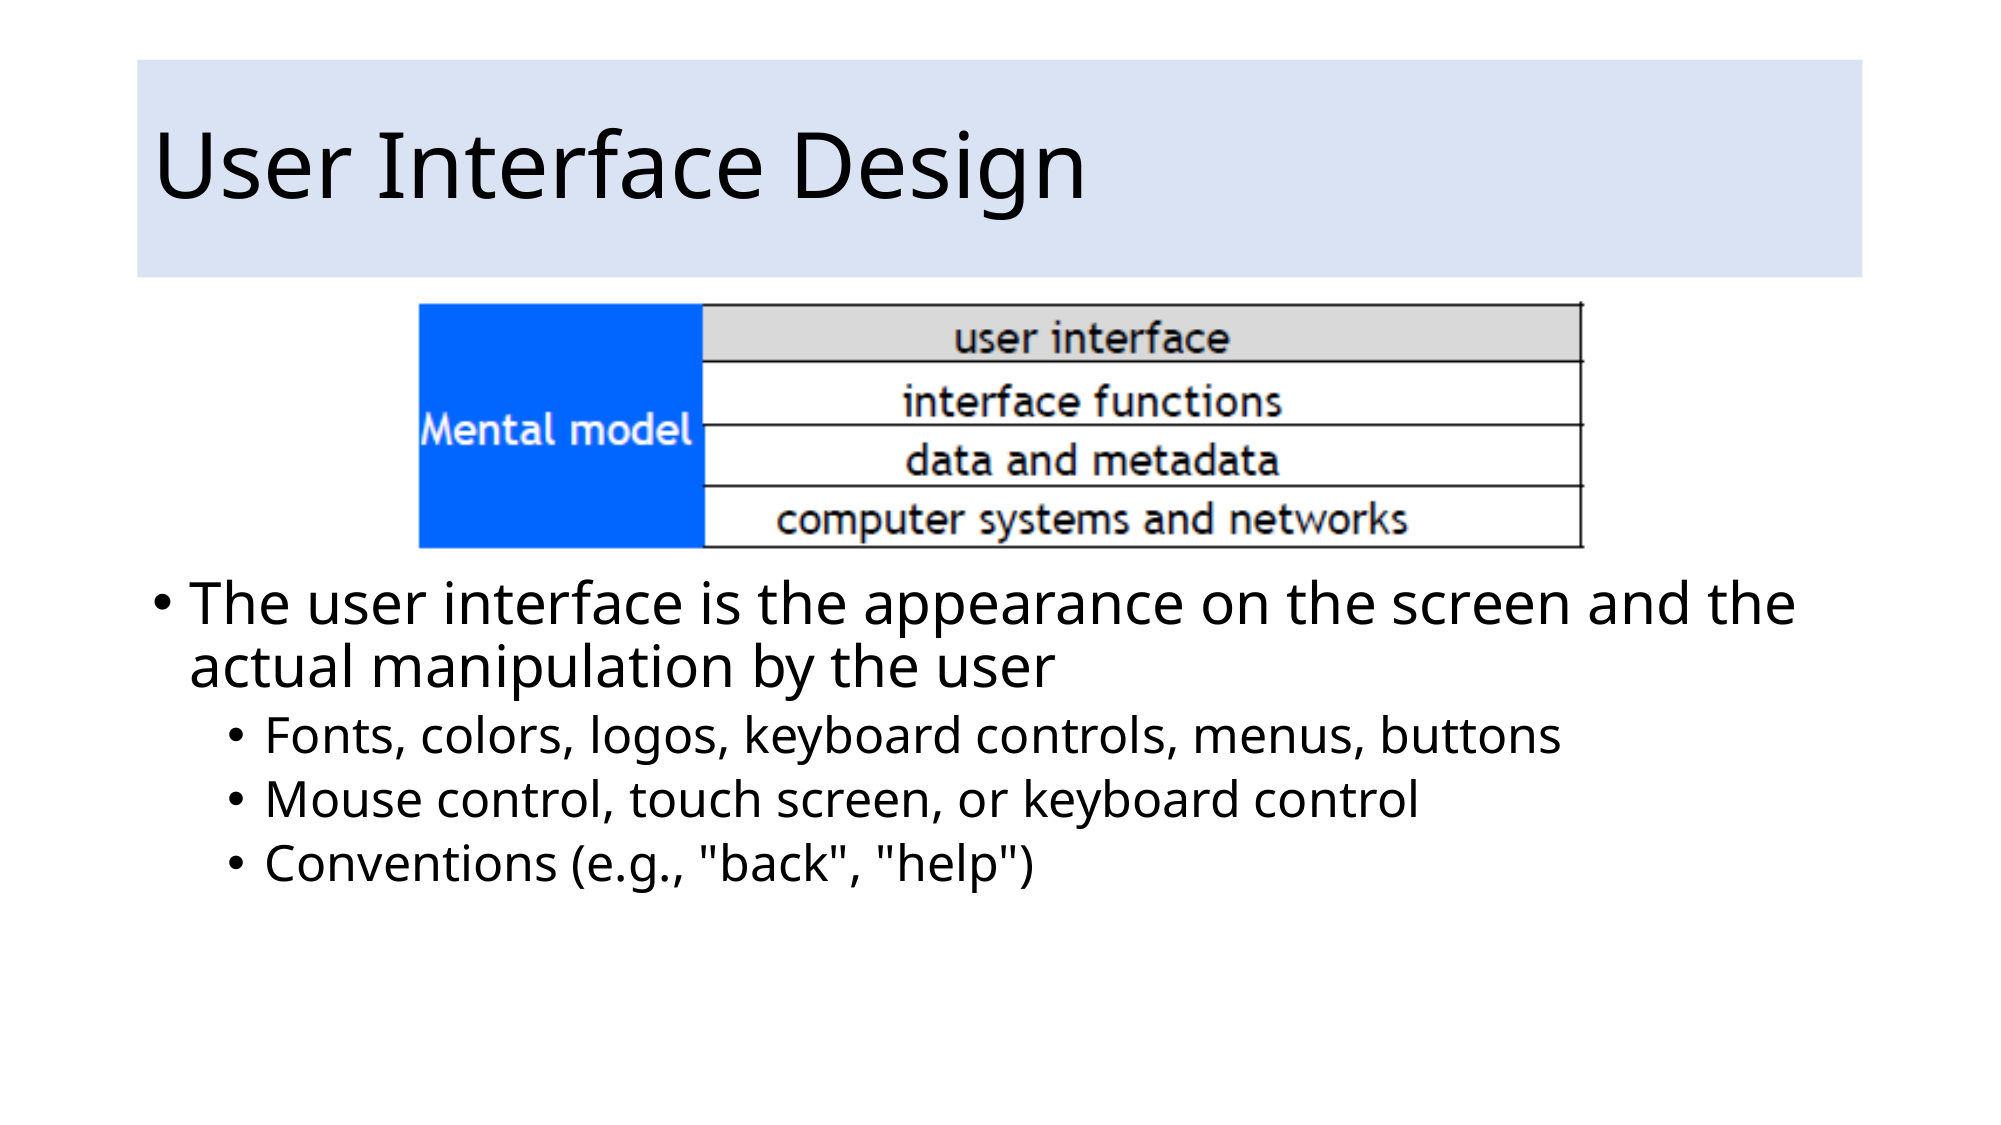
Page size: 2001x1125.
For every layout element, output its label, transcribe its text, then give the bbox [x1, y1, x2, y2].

list The user interface is the appearance on the screen and the actual manipulation by the user Fonts, colors, logos, keyboard controls, menus, buttons Mouse control, touch screen, or keyboard control Conventions (e.g., "back", "help") [137, 566, 1863, 1042]
title User Interface Design [137, 59, 1863, 278]
picture [408, 281, 1592, 563]
